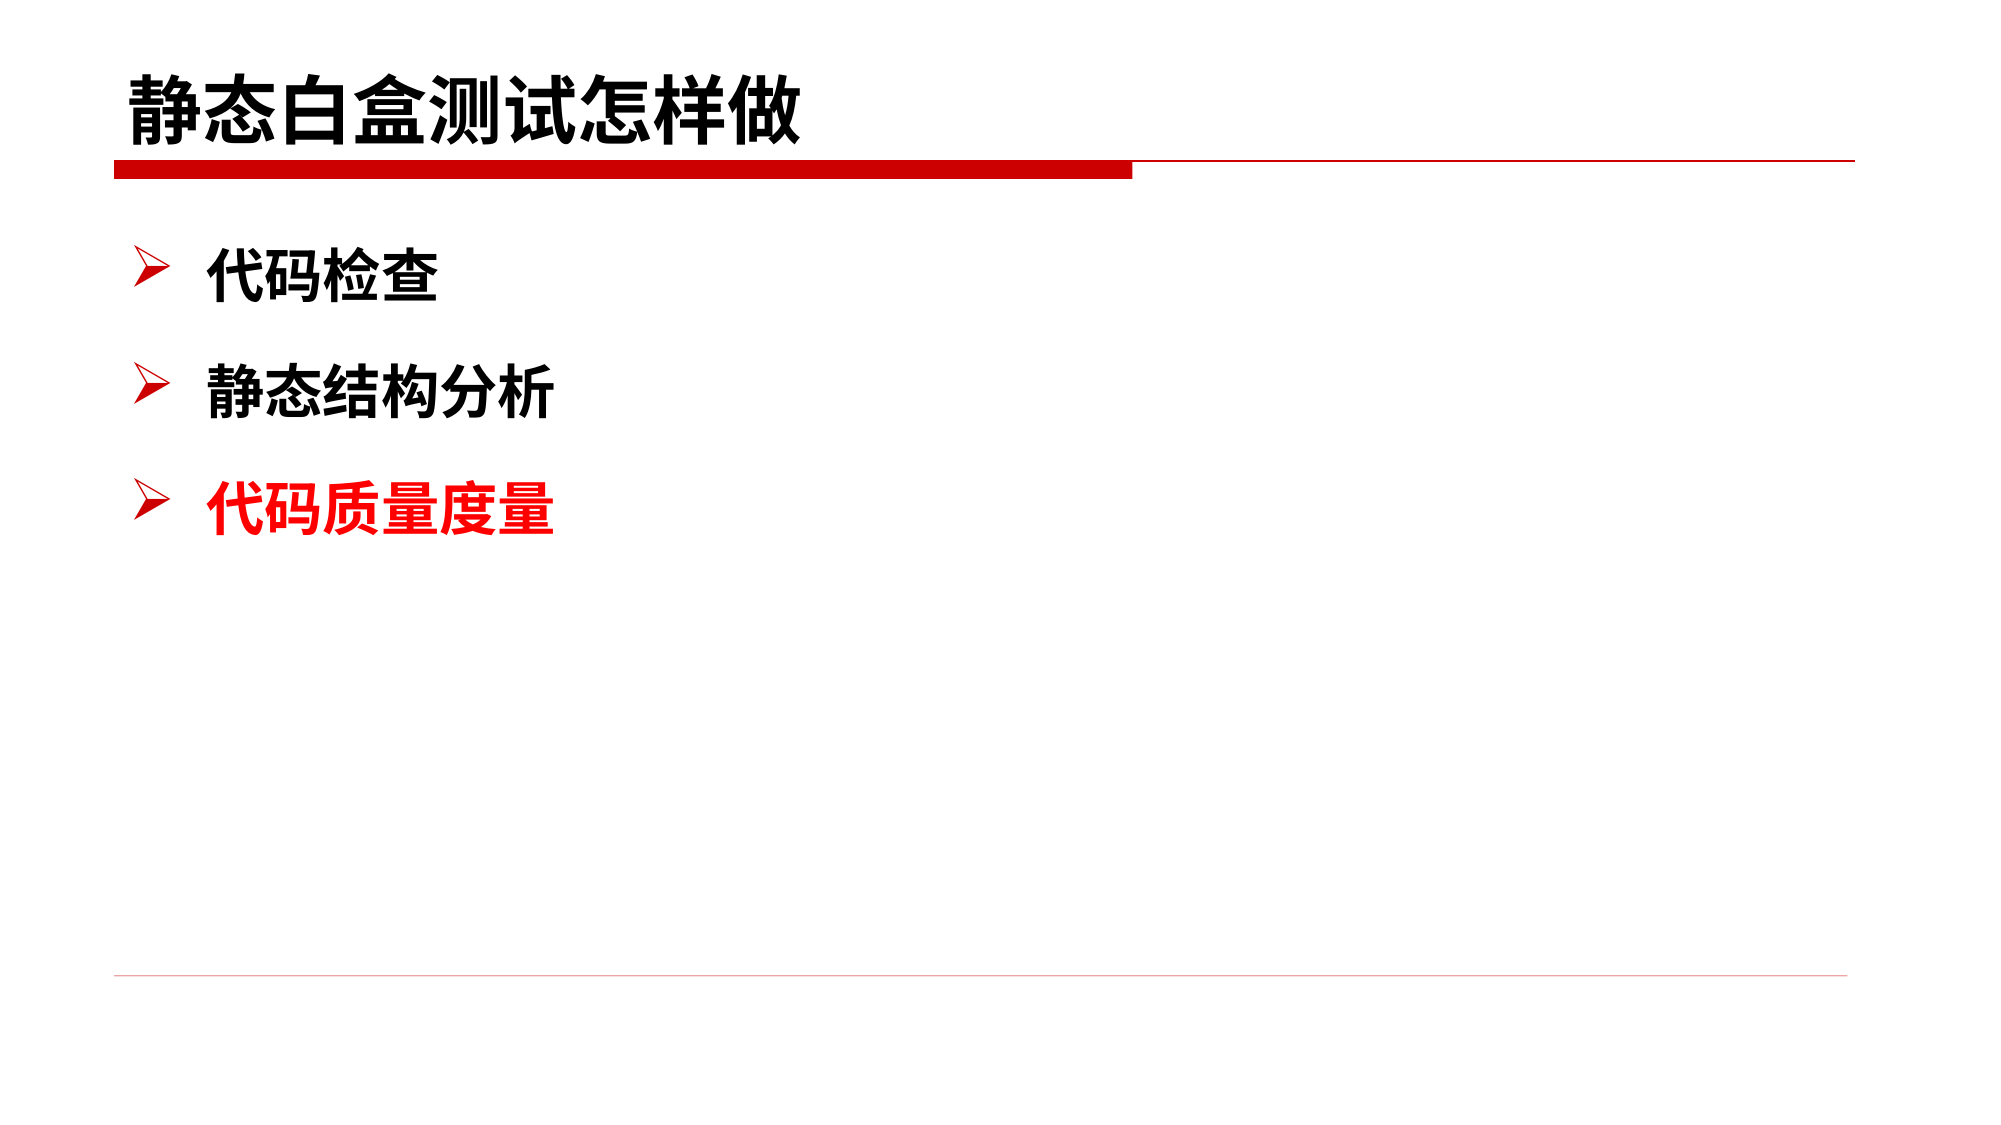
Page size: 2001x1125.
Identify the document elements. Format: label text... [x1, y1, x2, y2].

list 代码检查 静态结构分析 代码质量度量 [114, 196, 1865, 897]
title 静态白盒测试怎样做 [112, 42, 1863, 161]
